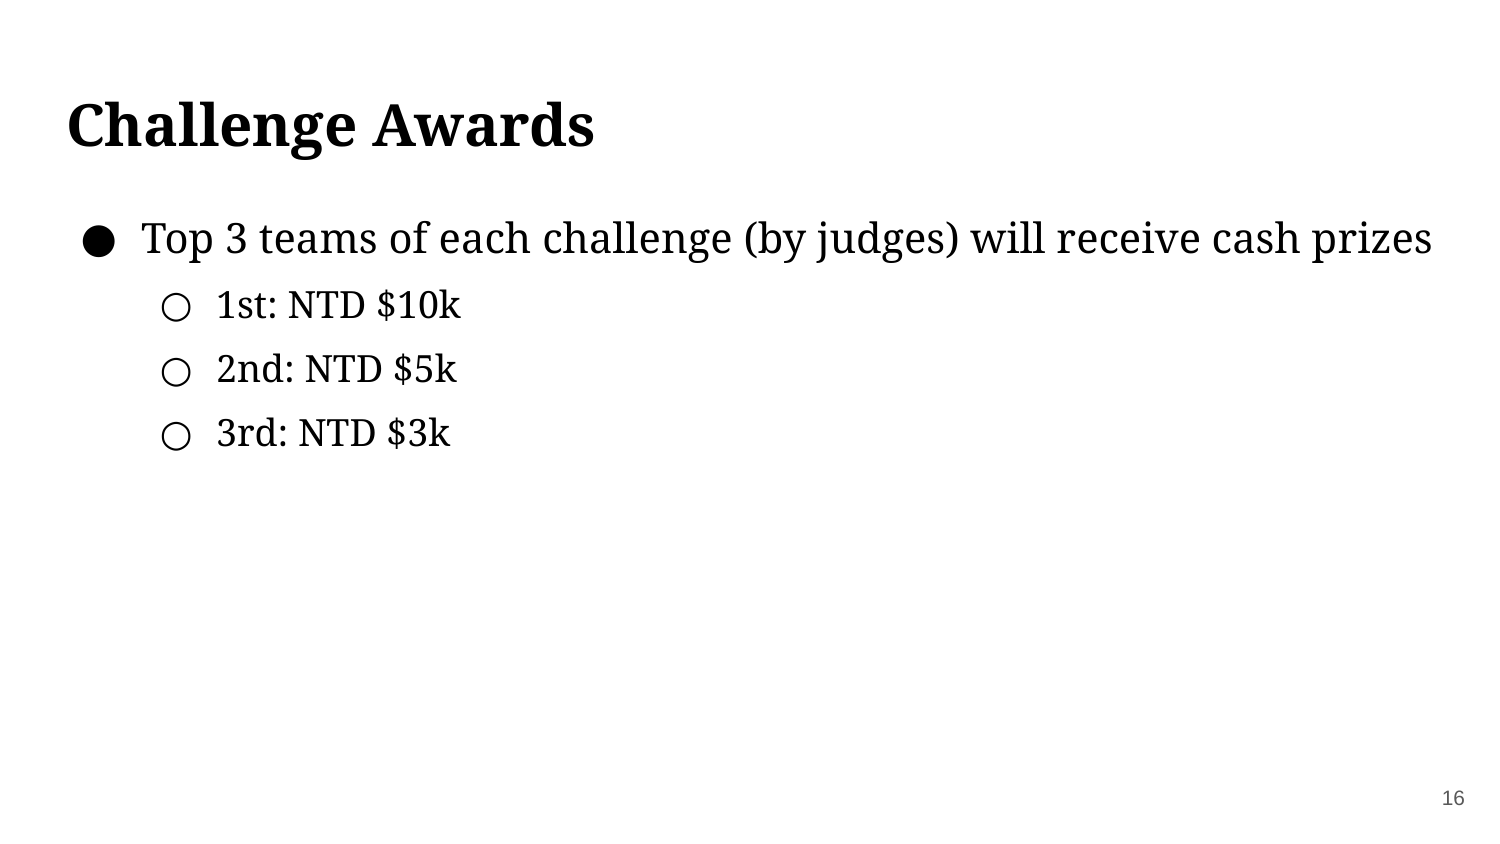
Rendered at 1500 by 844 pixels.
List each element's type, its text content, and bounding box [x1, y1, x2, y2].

title Challenge Awards [51, 72, 1449, 167]
list Top 3 teams of each challenge (by judges) will receive cash prizes 1st: NTD $10k 2nd: NTD $5k 3rd: NTD $3k [51, 189, 1449, 750]
slide_number ‹#› [1389, 764, 1480, 830]
